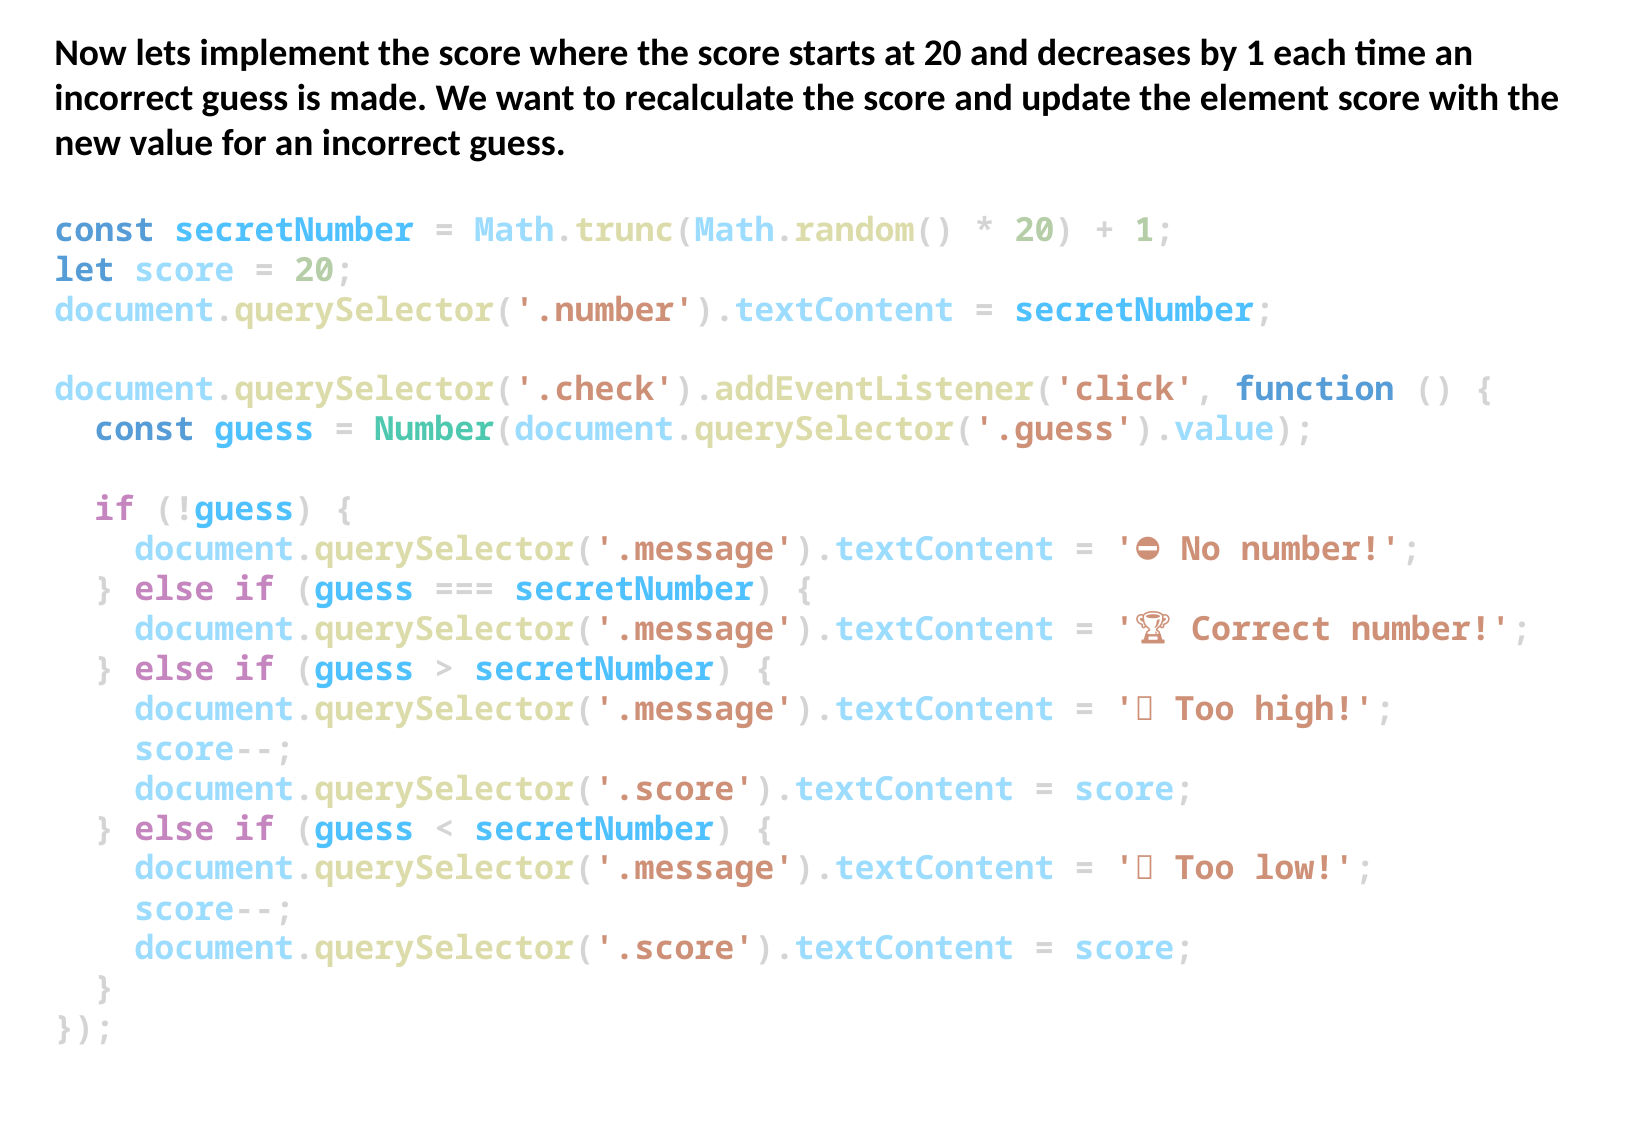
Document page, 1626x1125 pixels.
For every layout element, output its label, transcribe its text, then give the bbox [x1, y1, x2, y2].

text_box Now lets implement the score where the score starts at 20 and decreases by 1 each time an incorrect guess is made. We want to recalculate the score and update the element score with the new value for an incorrect guess. const secretNumber = Math.trunc(Math.random() * 20) + 1; let score = 20; document.querySelector('.number').textContent = secretNumber; document.querySelector('.check').addEventListener('click', function () { const guess = Number(document.querySelector('.guess').value); if (!guess) { document.querySelector('.message').textContent = '⛔ No number!'; } else if (guess === secretNumber) { document.querySelector('.message').textContent = '🏆 Correct number!'; } else if (guess > secretNumber) { document.querySelector('.message').textContent = '❌ Too high!'; score--; document.querySelector('.score').textContent = score; } else if (guess < secretNumber) { document.querySelector('.message').textContent = '❌ Too low!'; score--; document.querySelector('.score').textContent = score; } }); [39, 20, 1586, 1054]
